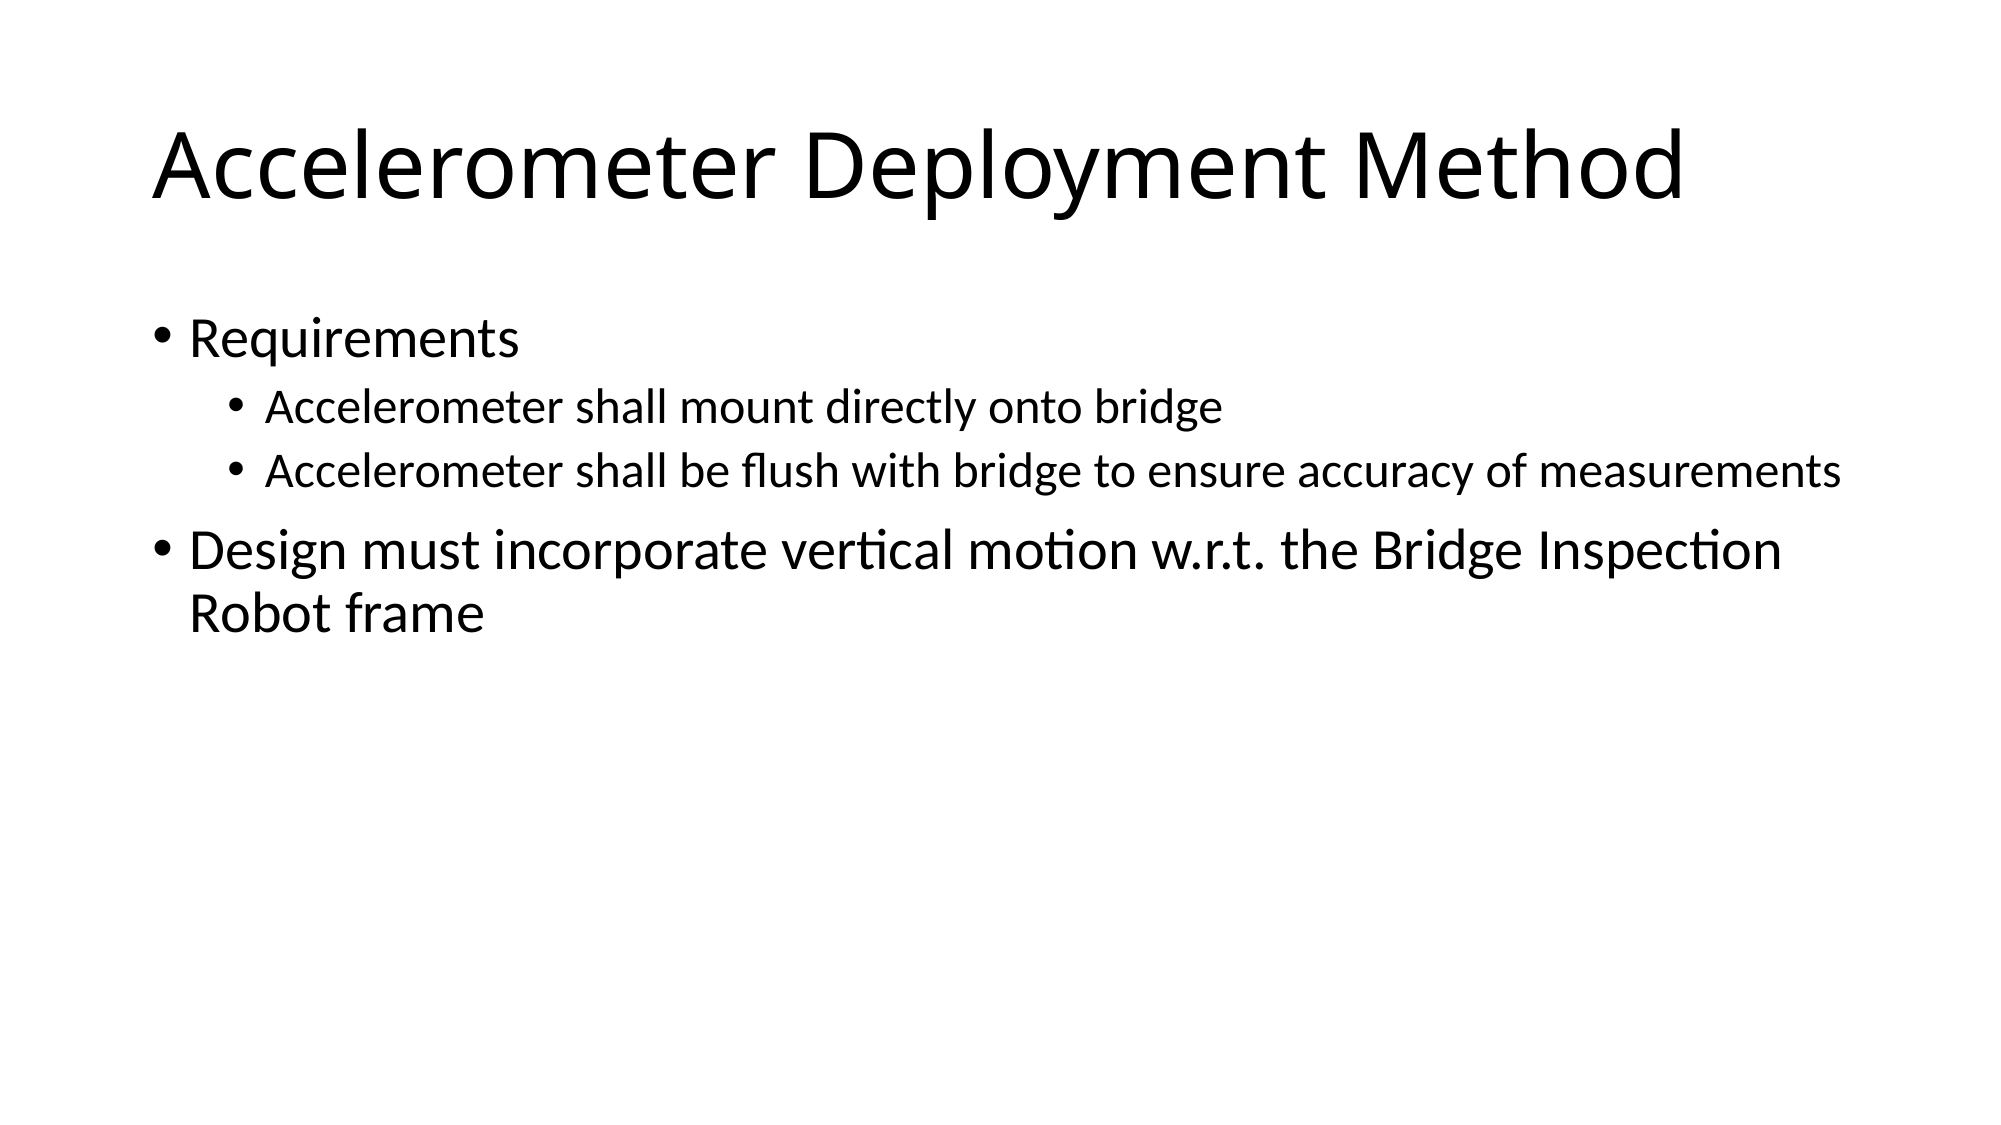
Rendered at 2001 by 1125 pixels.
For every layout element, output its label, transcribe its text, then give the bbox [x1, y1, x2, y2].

list Requirements Accelerometer shall mount directly onto bridge Accelerometer shall be flush with bridge to ensure accuracy of measurements Design must incorporate vertical motion w.r.t. the Bridge Inspection Robot frame [137, 299, 1863, 1014]
title Accelerometer Deployment Method [137, 59, 1863, 278]
